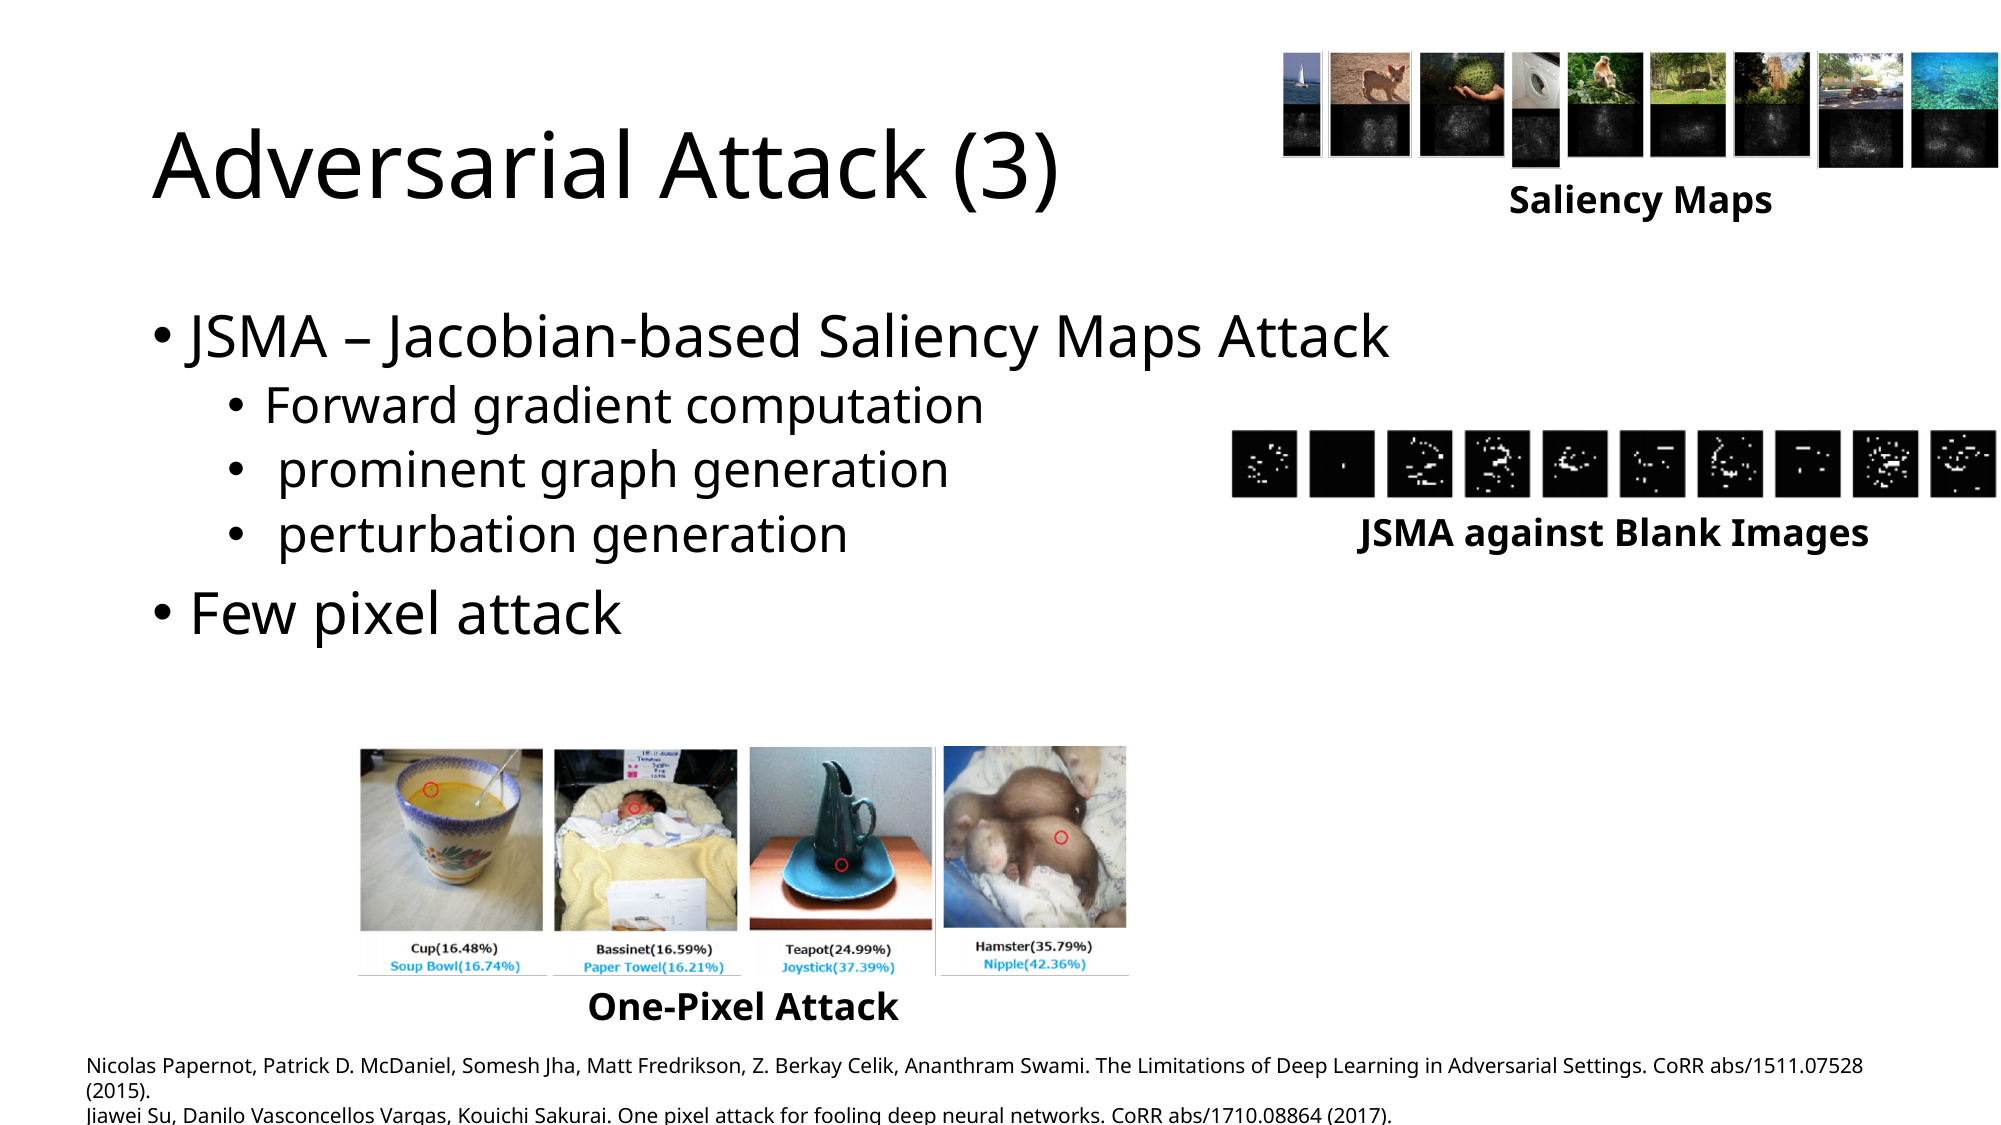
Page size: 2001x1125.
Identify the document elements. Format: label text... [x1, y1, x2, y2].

text_box One-Pixel Attack [358, 976, 1129, 1036]
text_box Nicolas Papernot, Patrick D. McDaniel, Somesh Jha, Matt Fredrikson, Z. Berkay Celik, Ananthram Swami. The Limitations of Deep Learning in Adversarial Settings. CoRR abs/1511.07528 (2015). Jiawei Su, Danilo Vasconcellos Vargas, Kouichi Sakurai. One pixel attack for fooling deep neural networks. CoRR abs/1710.08864 (2017). [71, 1044, 1929, 1125]
picture [358, 746, 1129, 976]
title Adversarial Attack (3) [137, 59, 1863, 278]
picture [1282, 51, 2000, 169]
text_box JSMA against Blank Images [1230, 502, 2000, 562]
picture [1230, 428, 2000, 502]
text_box Saliency Maps [1282, 169, 2000, 229]
